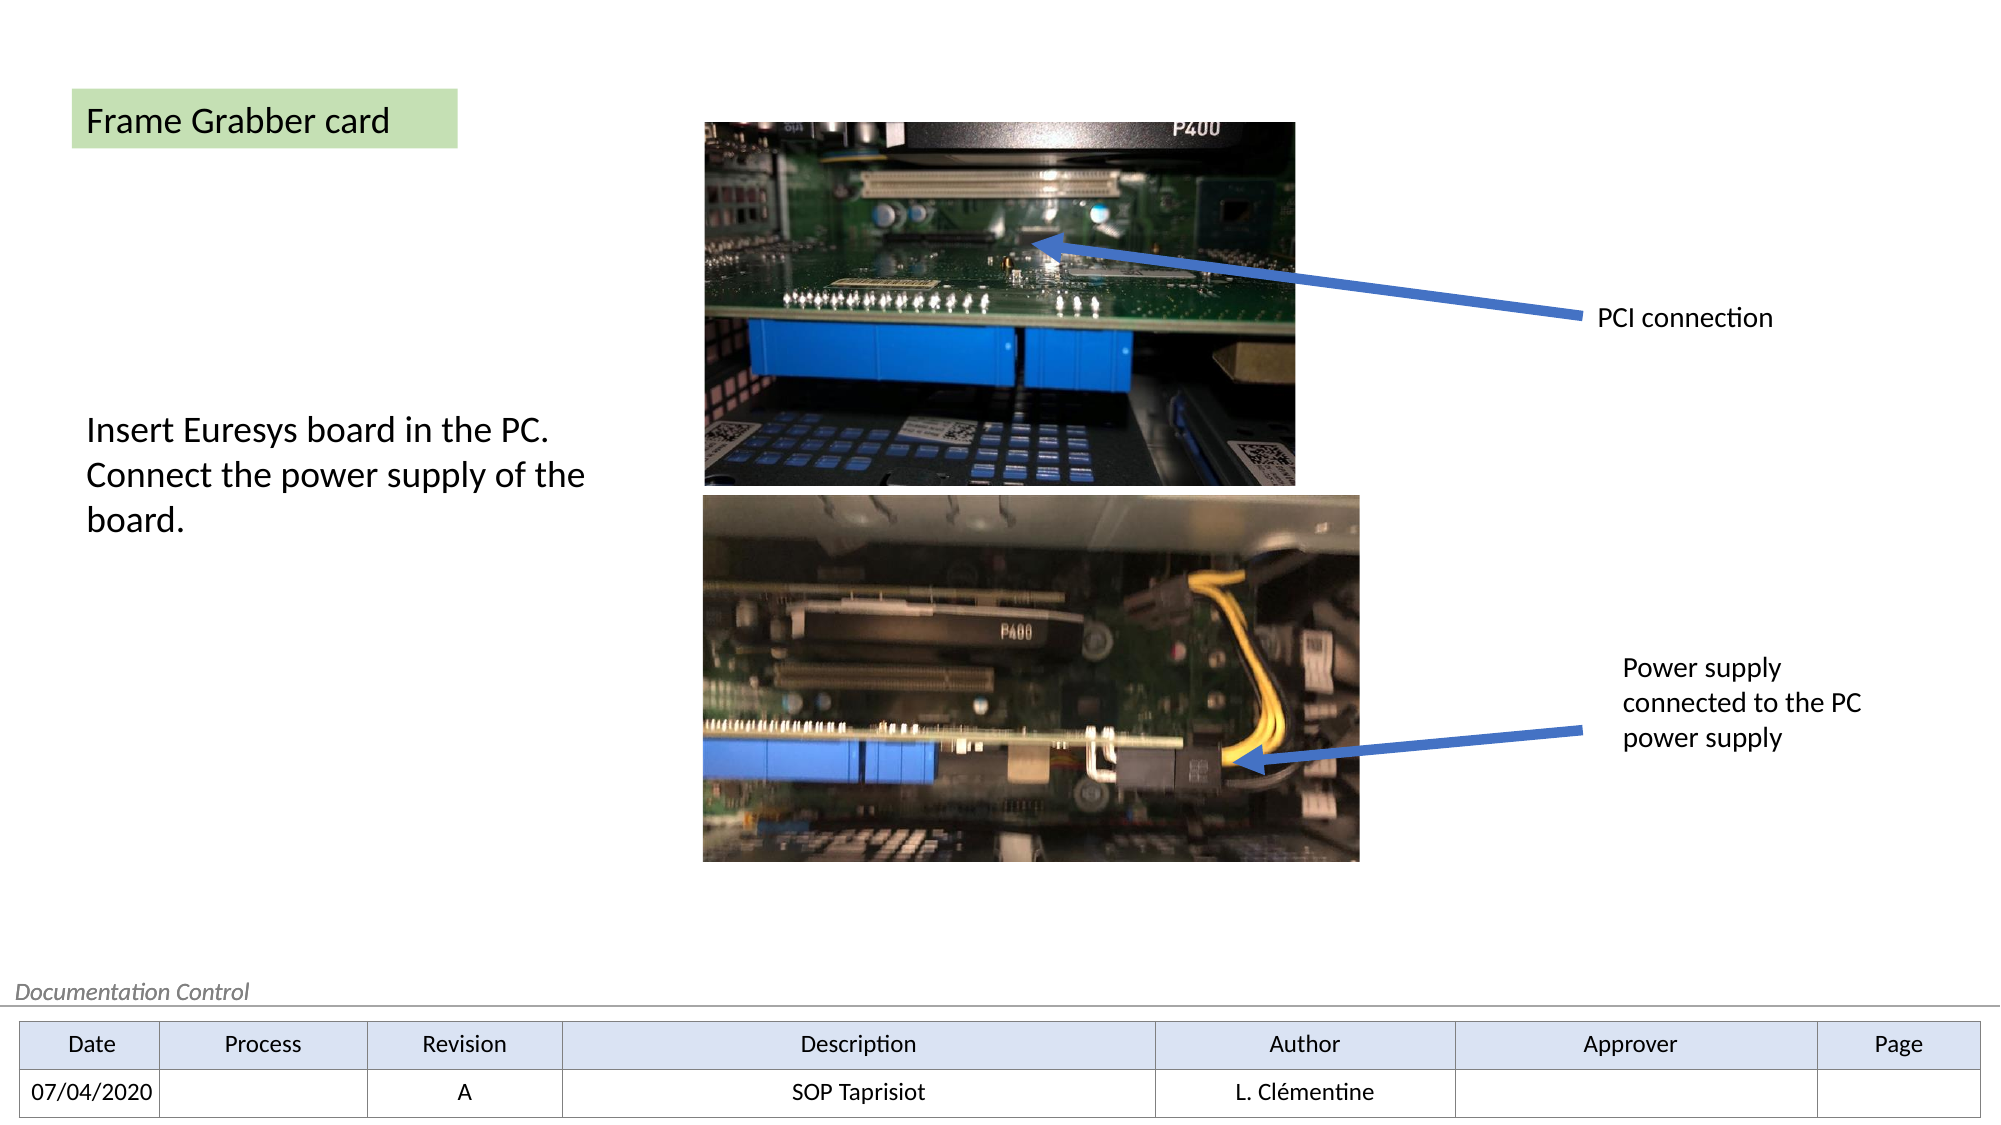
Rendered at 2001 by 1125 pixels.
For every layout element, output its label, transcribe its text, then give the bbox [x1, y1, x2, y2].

picture [704, 122, 1296, 486]
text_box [1232, 730, 1583, 763]
text_box Power supply connected to the PC power supply [1608, 641, 1915, 761]
picture [702, 495, 1360, 862]
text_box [1031, 243, 1583, 317]
text_box Insert Euresys board in the PC. Connect the power supply of the board. [71, 397, 624, 547]
text_box PCI connection [1582, 291, 1889, 341]
text_box Frame Grabber card [71, 88, 458, 149]
